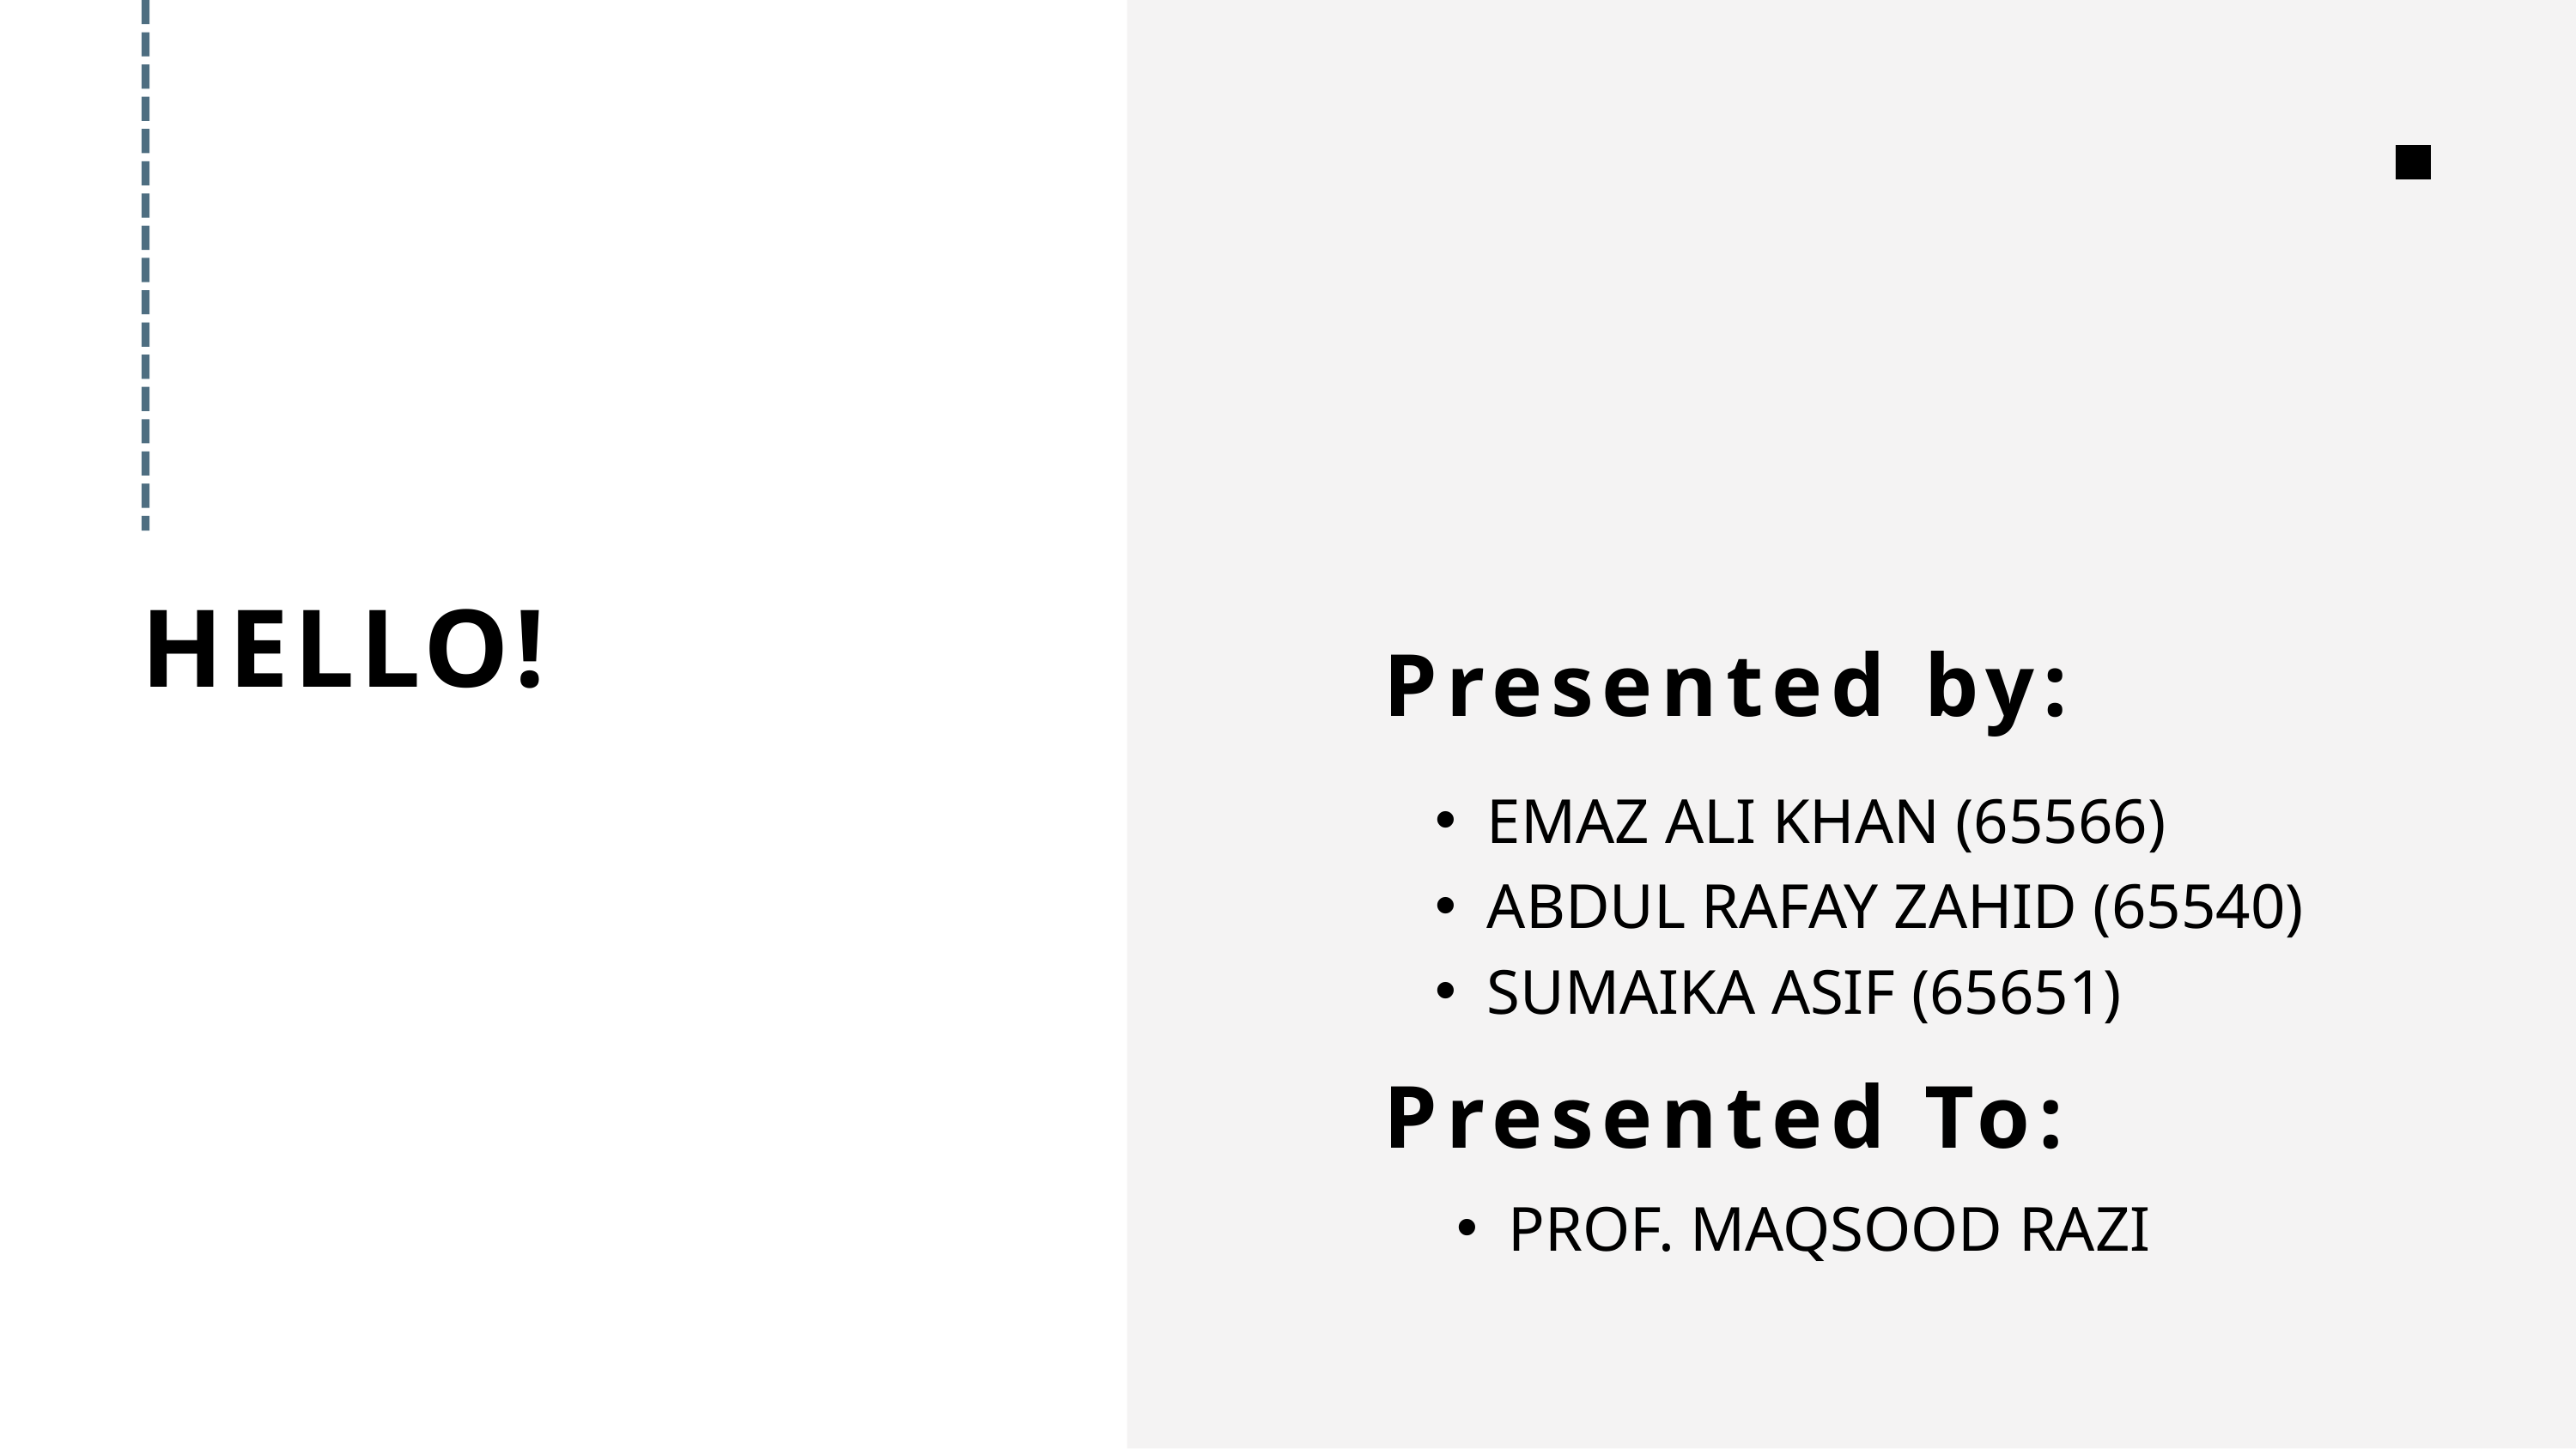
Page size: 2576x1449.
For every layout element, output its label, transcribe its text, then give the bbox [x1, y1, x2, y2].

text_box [1127, 0, 2576, 1449]
text_box HELLO! [141, 558, 1122, 709]
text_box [2396, 144, 2432, 180]
